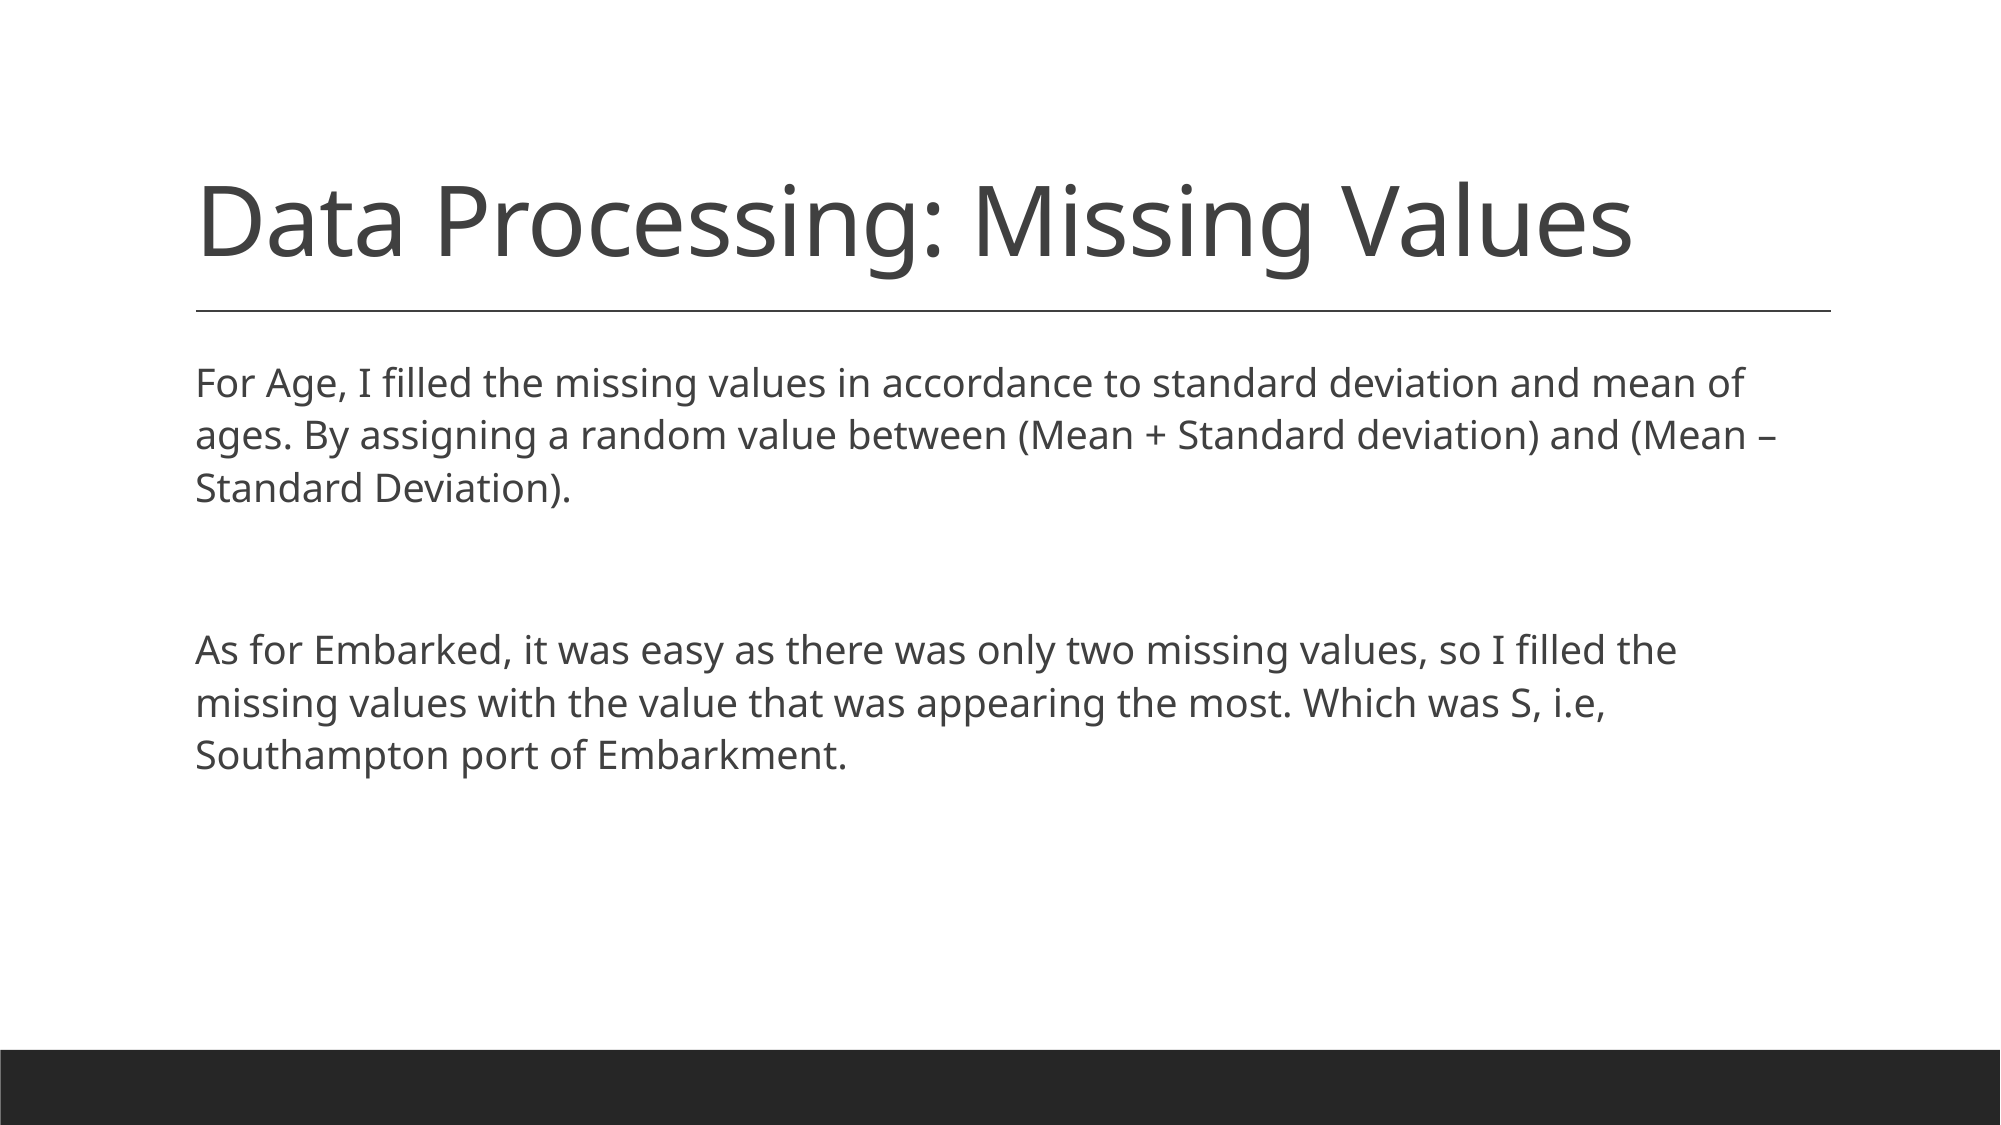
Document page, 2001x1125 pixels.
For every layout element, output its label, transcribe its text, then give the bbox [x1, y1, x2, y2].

list For Age, I filled the missing values in accordance to standard deviation and mean of ages. By assigning a random value between (Mean + Standard deviation) and (Mean – Standard Deviation). As for Embarked, it was easy as there was only two missing values, so I filled the missing values with the value that was appearing the most. Which was S, i.e, Southampton port of Embarkment. [180, 345, 1830, 963]
title Data Processing: Missing Values [180, 47, 1830, 285]
